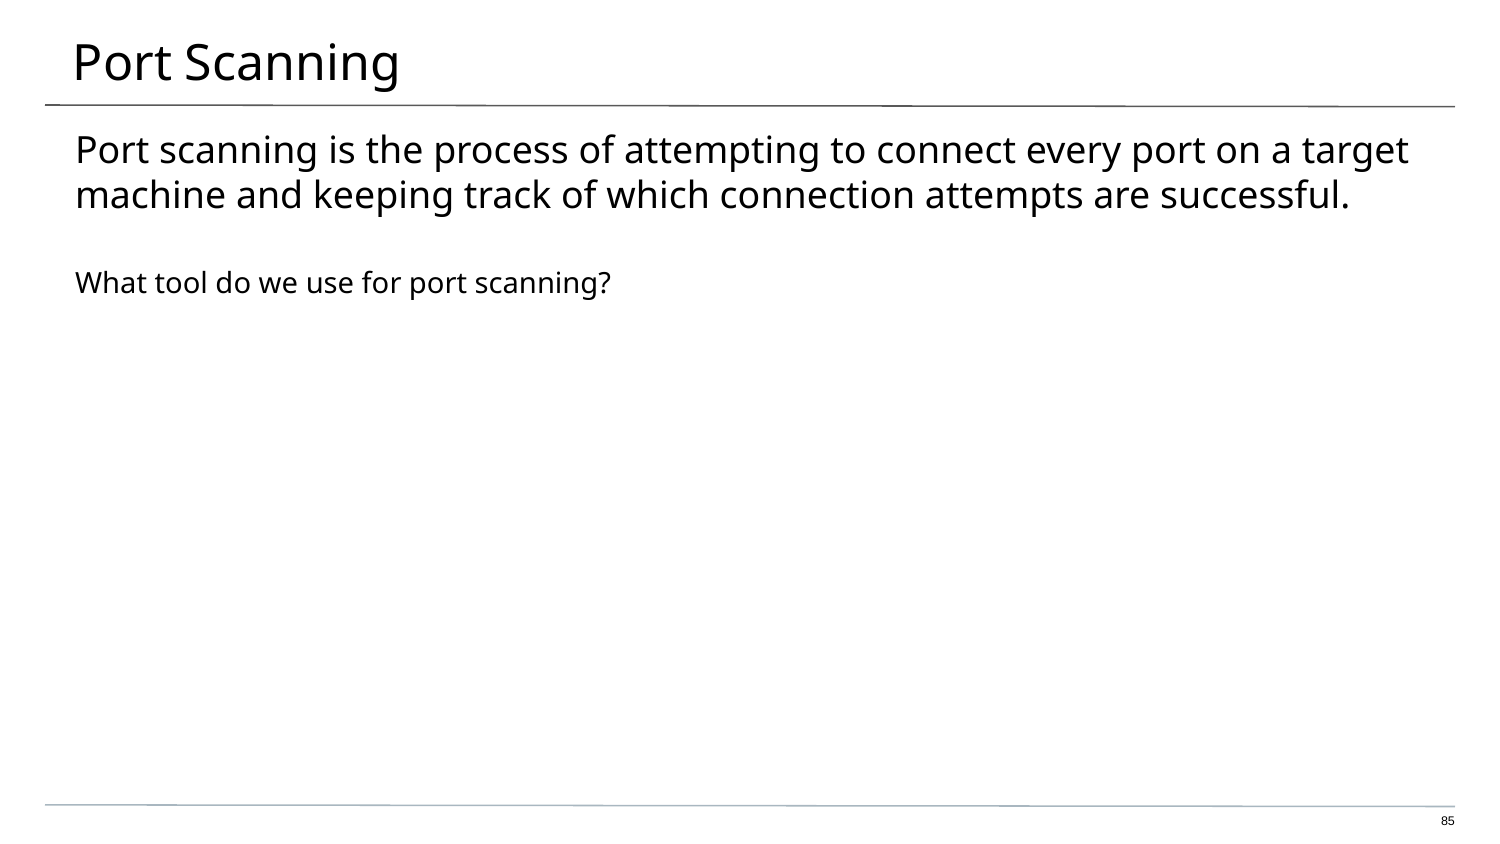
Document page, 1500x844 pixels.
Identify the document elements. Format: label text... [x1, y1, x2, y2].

slide_number 85 [1412, 813, 1455, 831]
subtitle Port scanning is the process of attempting to connect every port on a target machine and keeping track of which connection attempts are successful. [0, 110, 1500, 171]
title Port Scanning [0, 0, 1500, 88]
list What tool do we use for port scanning? [0, 263, 1500, 805]
